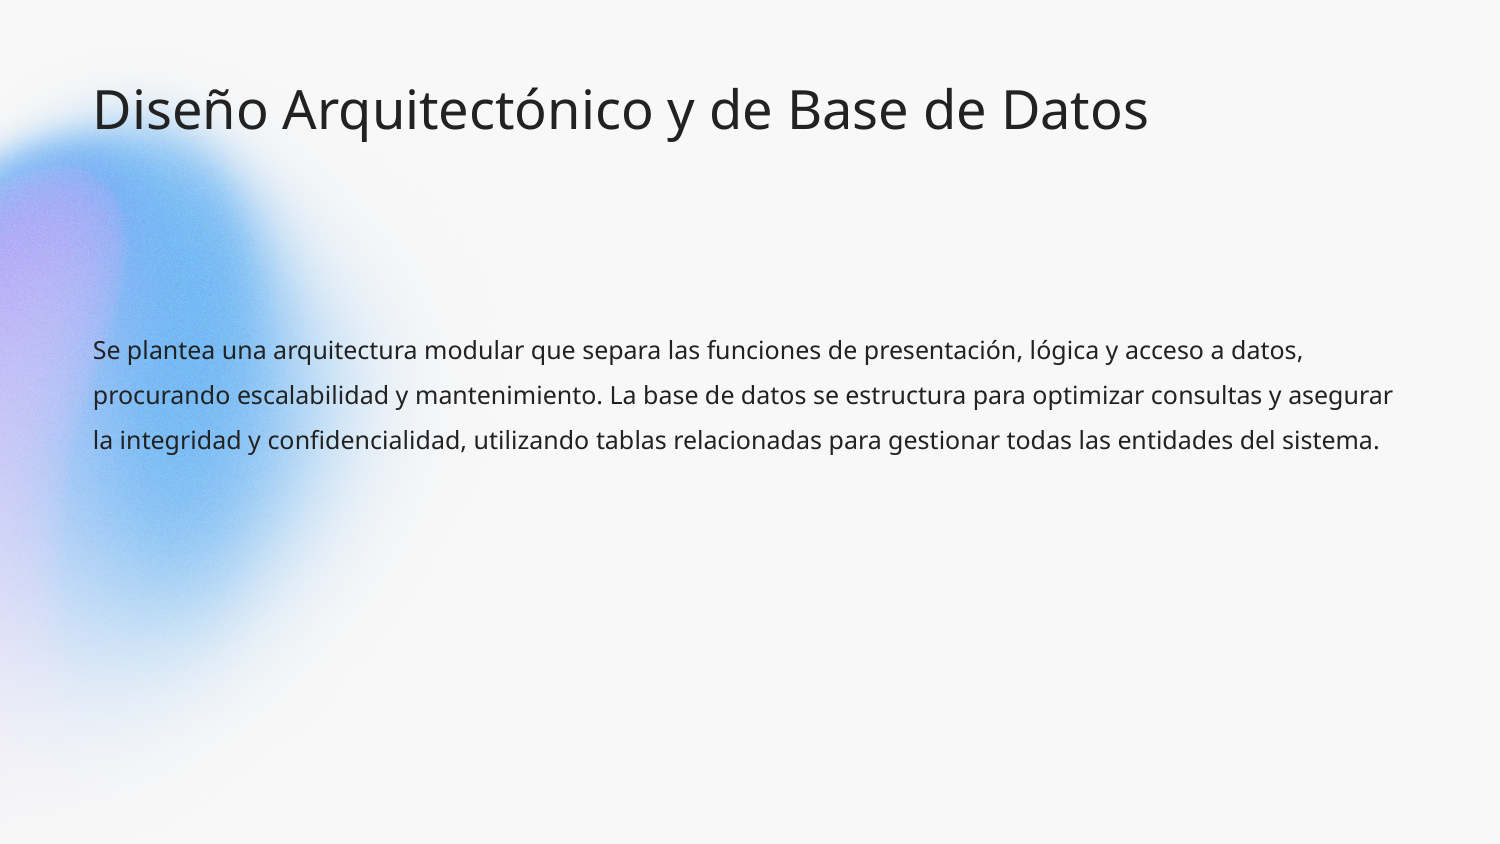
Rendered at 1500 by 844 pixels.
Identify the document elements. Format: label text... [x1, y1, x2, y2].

text_box Se plantea una arquitectura modular que separa las funciones de presentación, lógica y acceso a datos, procurando escalabilidad y mantenimiento. La base de datos se estructura para optimizar consultas y asegurar la integridad y confidencialidad, utilizando tablas relacionadas para gestionar todas las entidades del sistema. [78, 312, 1422, 766]
text_box Diseño Arquitectónico y de Base de Datos [78, 78, 1422, 235]
